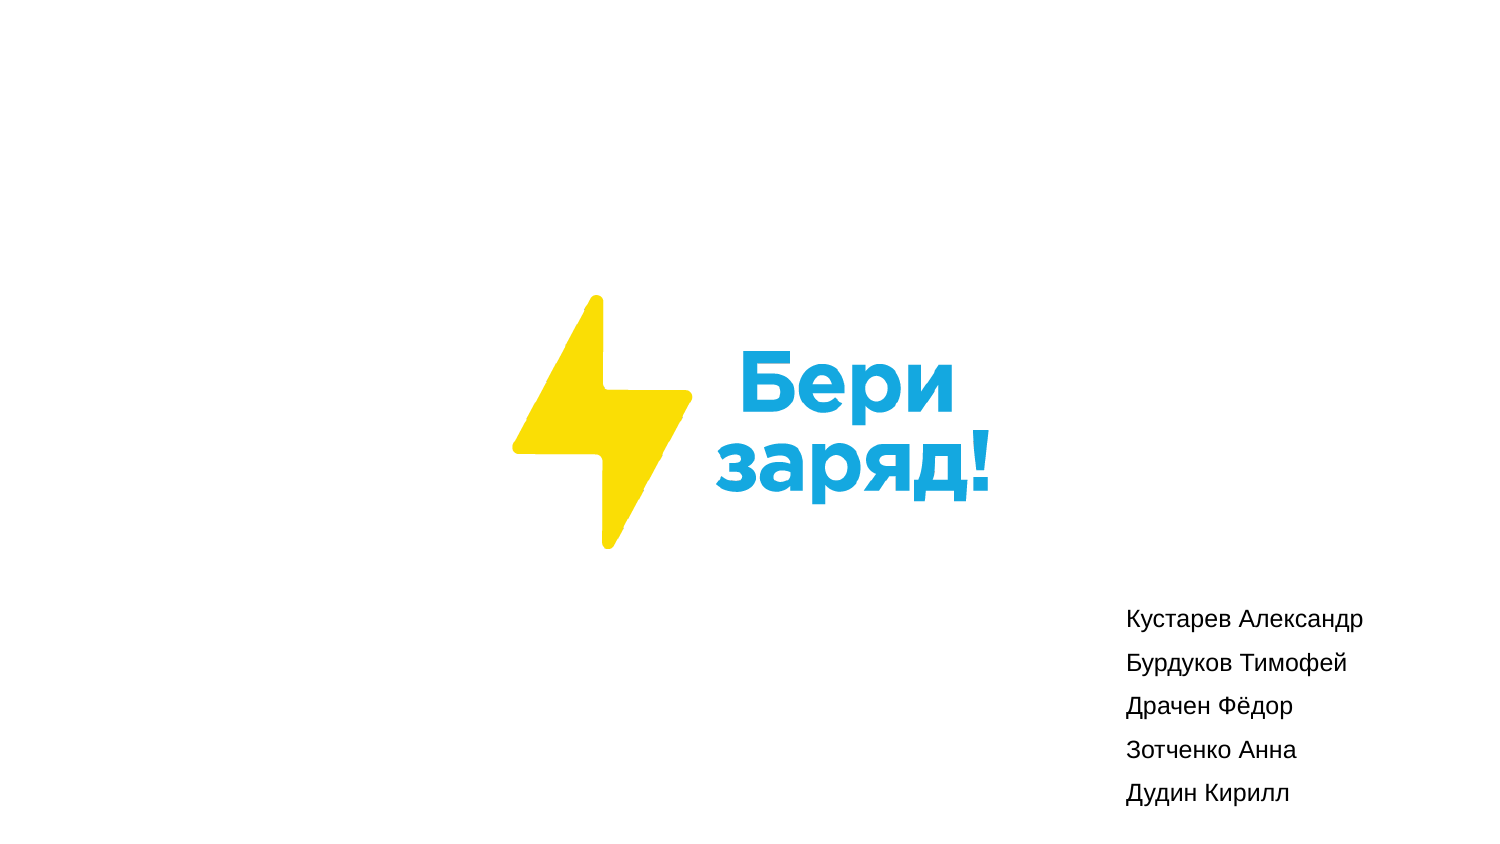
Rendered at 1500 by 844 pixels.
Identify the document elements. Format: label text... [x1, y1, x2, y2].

picture [449, 227, 1051, 616]
list Кустарев Александр Бурдуков Тимофей Драчен Фёдор Зотченко Анна Дудин Кирилл [1114, 600, 1482, 817]
